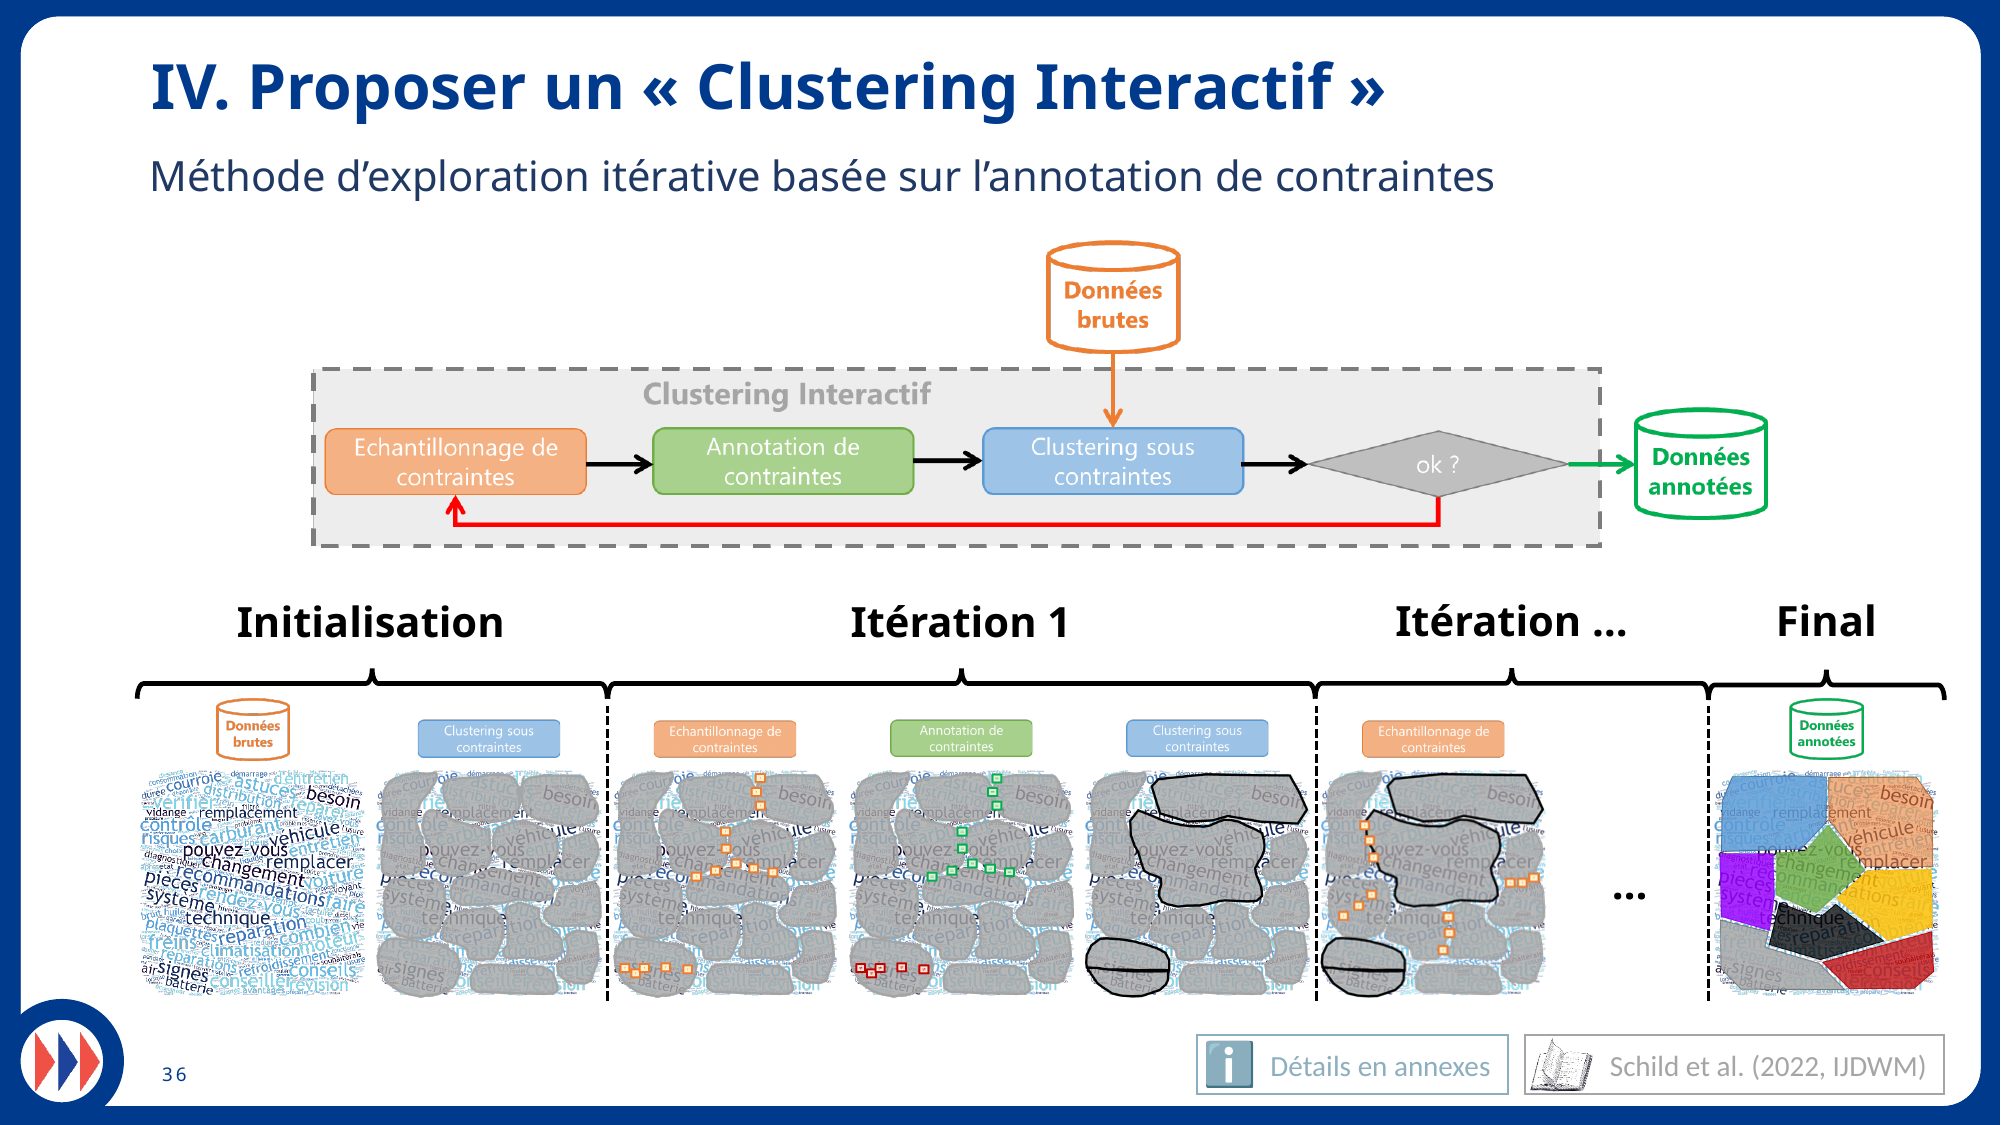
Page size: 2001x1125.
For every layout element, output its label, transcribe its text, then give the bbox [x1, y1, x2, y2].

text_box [1079, 719, 1316, 1001]
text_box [608, 720, 843, 1001]
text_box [843, 719, 1079, 1001]
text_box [1708, 700, 1945, 1001]
slide_number 36 [147, 1056, 233, 1094]
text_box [1708, 579, 1945, 700]
title IV. Proposer un « Clustering Interactif » [137, 48, 1945, 135]
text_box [134, 580, 608, 699]
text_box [1315, 579, 1709, 699]
text_box … [1550, 764, 1709, 1002]
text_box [608, 580, 1316, 699]
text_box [1525, 1034, 1945, 1094]
picture [35, 1032, 100, 1091]
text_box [1197, 1034, 1508, 1094]
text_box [1317, 720, 1552, 1001]
picture [311, 240, 1768, 548]
list Méthode d’exploration itérative basée sur l’annotation de contraintes [134, 142, 1945, 201]
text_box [134, 699, 371, 1001]
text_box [370, 719, 607, 1001]
